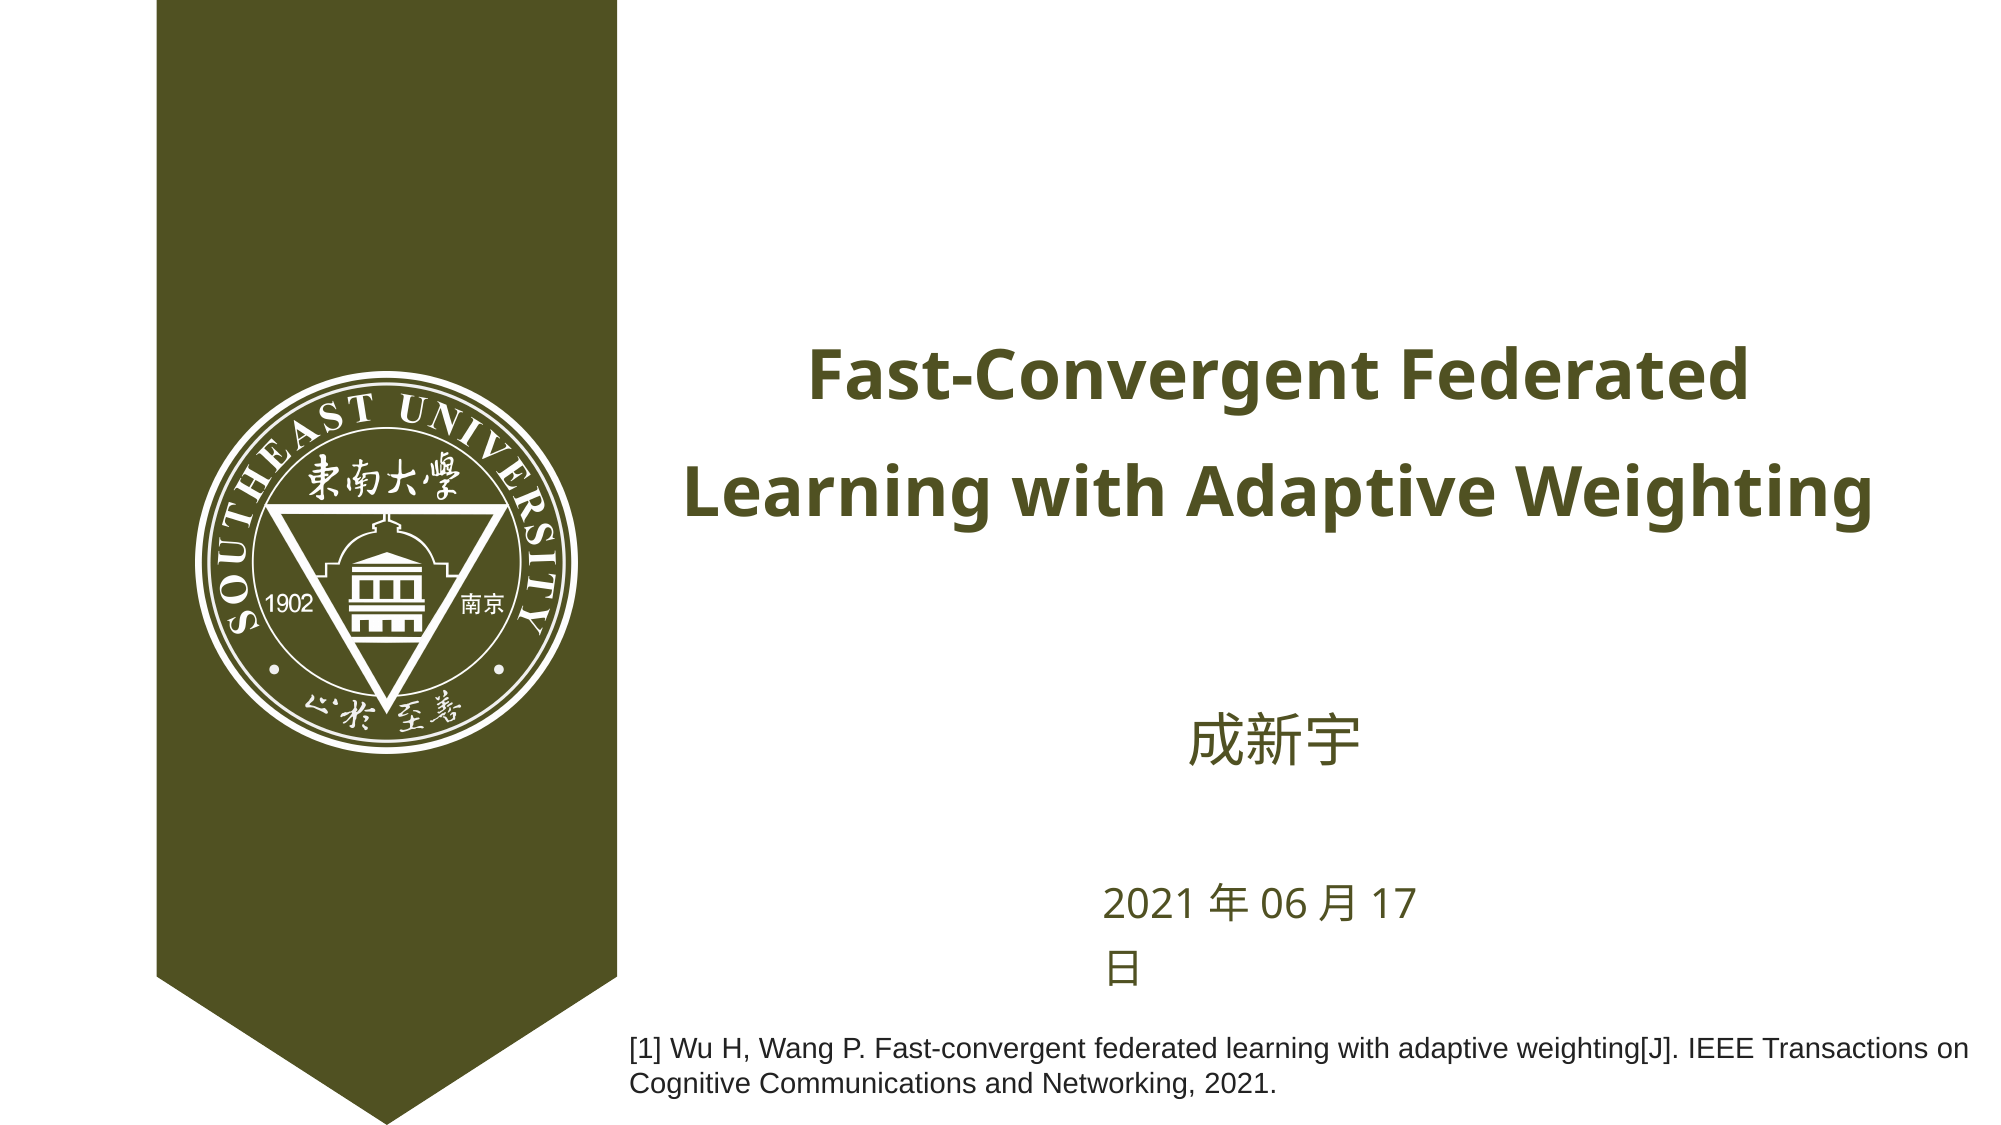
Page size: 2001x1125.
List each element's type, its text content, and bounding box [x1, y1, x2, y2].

text_box 成新宇 [1172, 674, 1386, 781]
text_box 2021年06月17日 [1102, 854, 1457, 999]
text_box [1] Wu H, Wang P. Fast-convergent federated learning with adaptive weighting[J]. IEEE Transactions on Cognitive Communications and Networking, 2021. [614, 1022, 1998, 1107]
picture [195, 371, 578, 754]
text_box Fast-Convergent Federated Learning with Adaptive Weighting [677, 233, 1882, 593]
